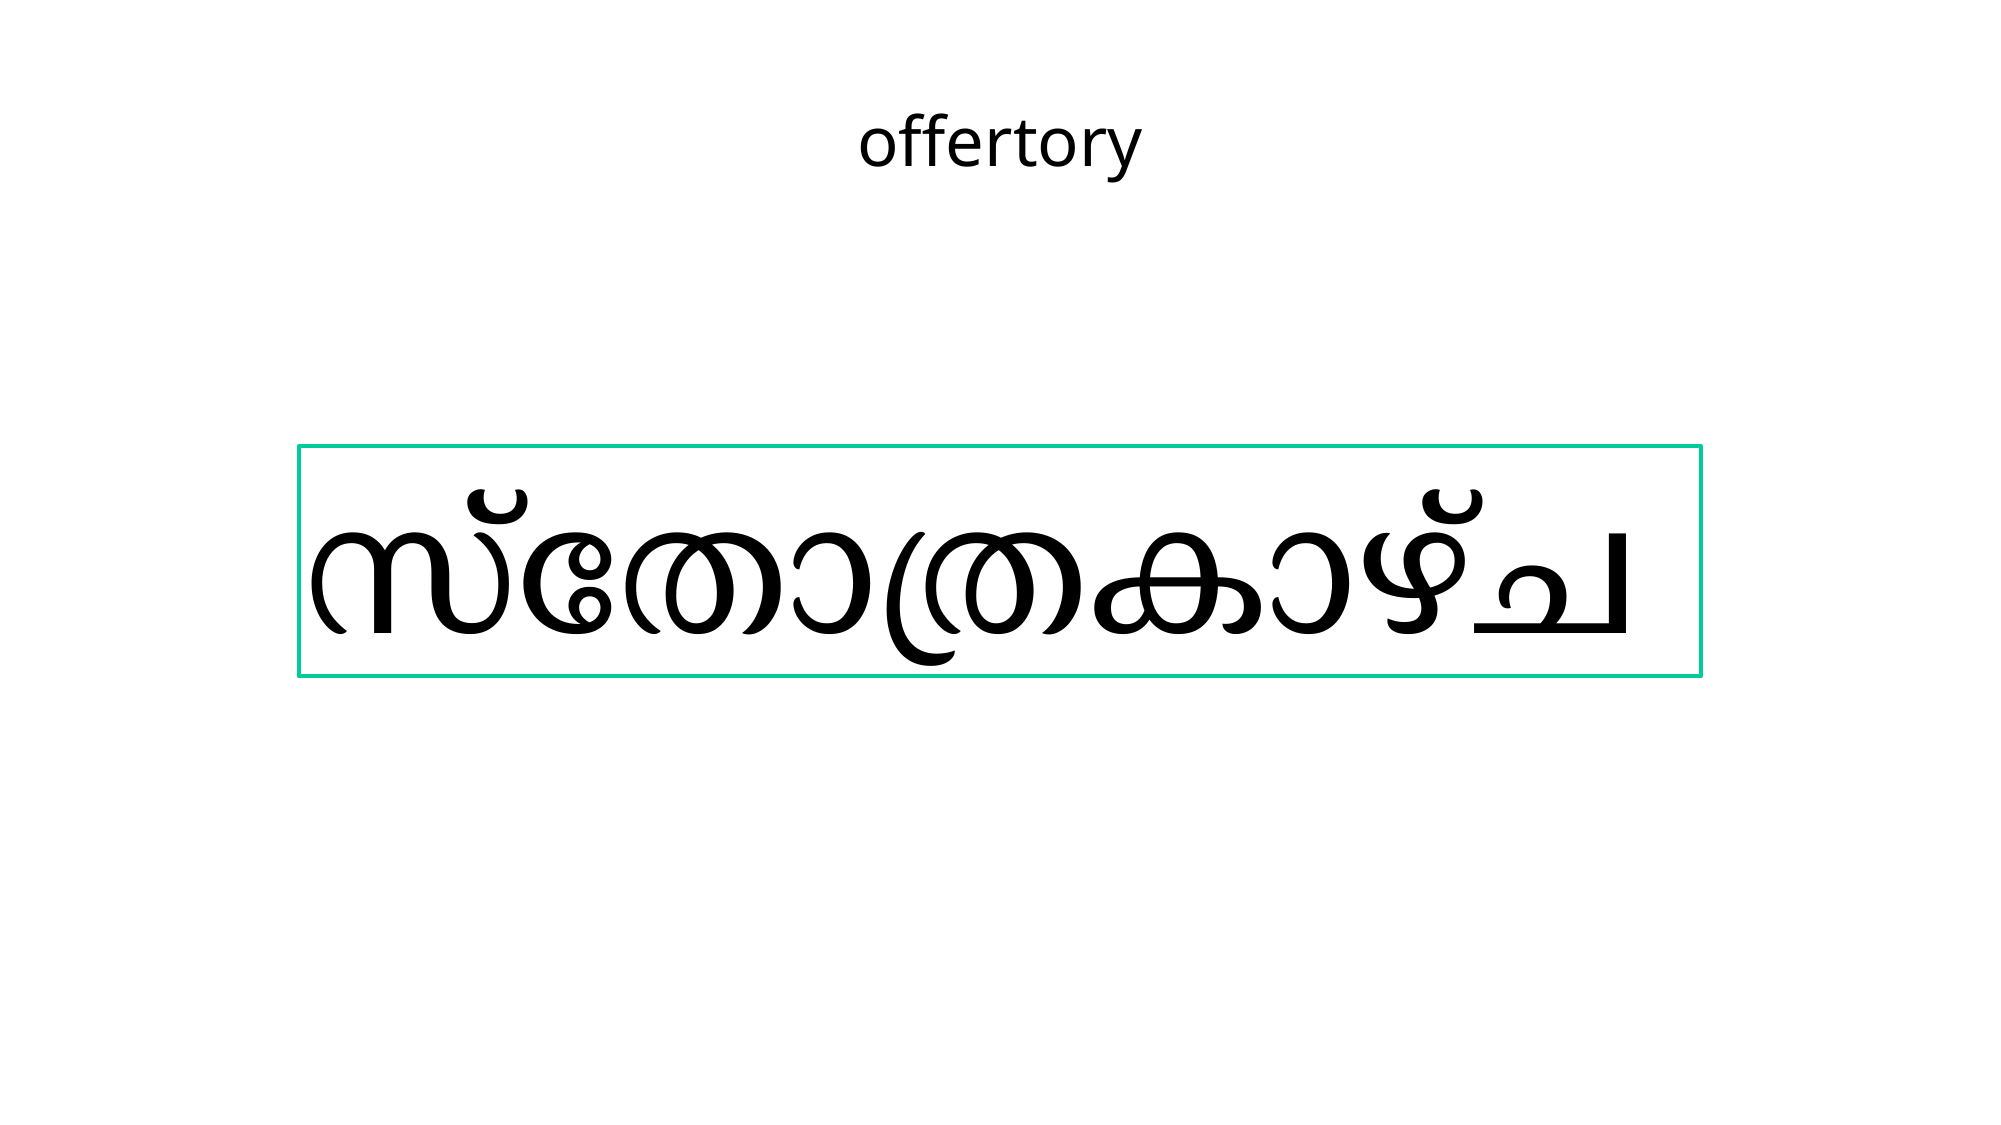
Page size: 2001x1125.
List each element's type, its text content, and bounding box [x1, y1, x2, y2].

text_box സ്തോത്രകാഴ്ച [298, 446, 1701, 677]
title offertory [99, 14, 1901, 263]
